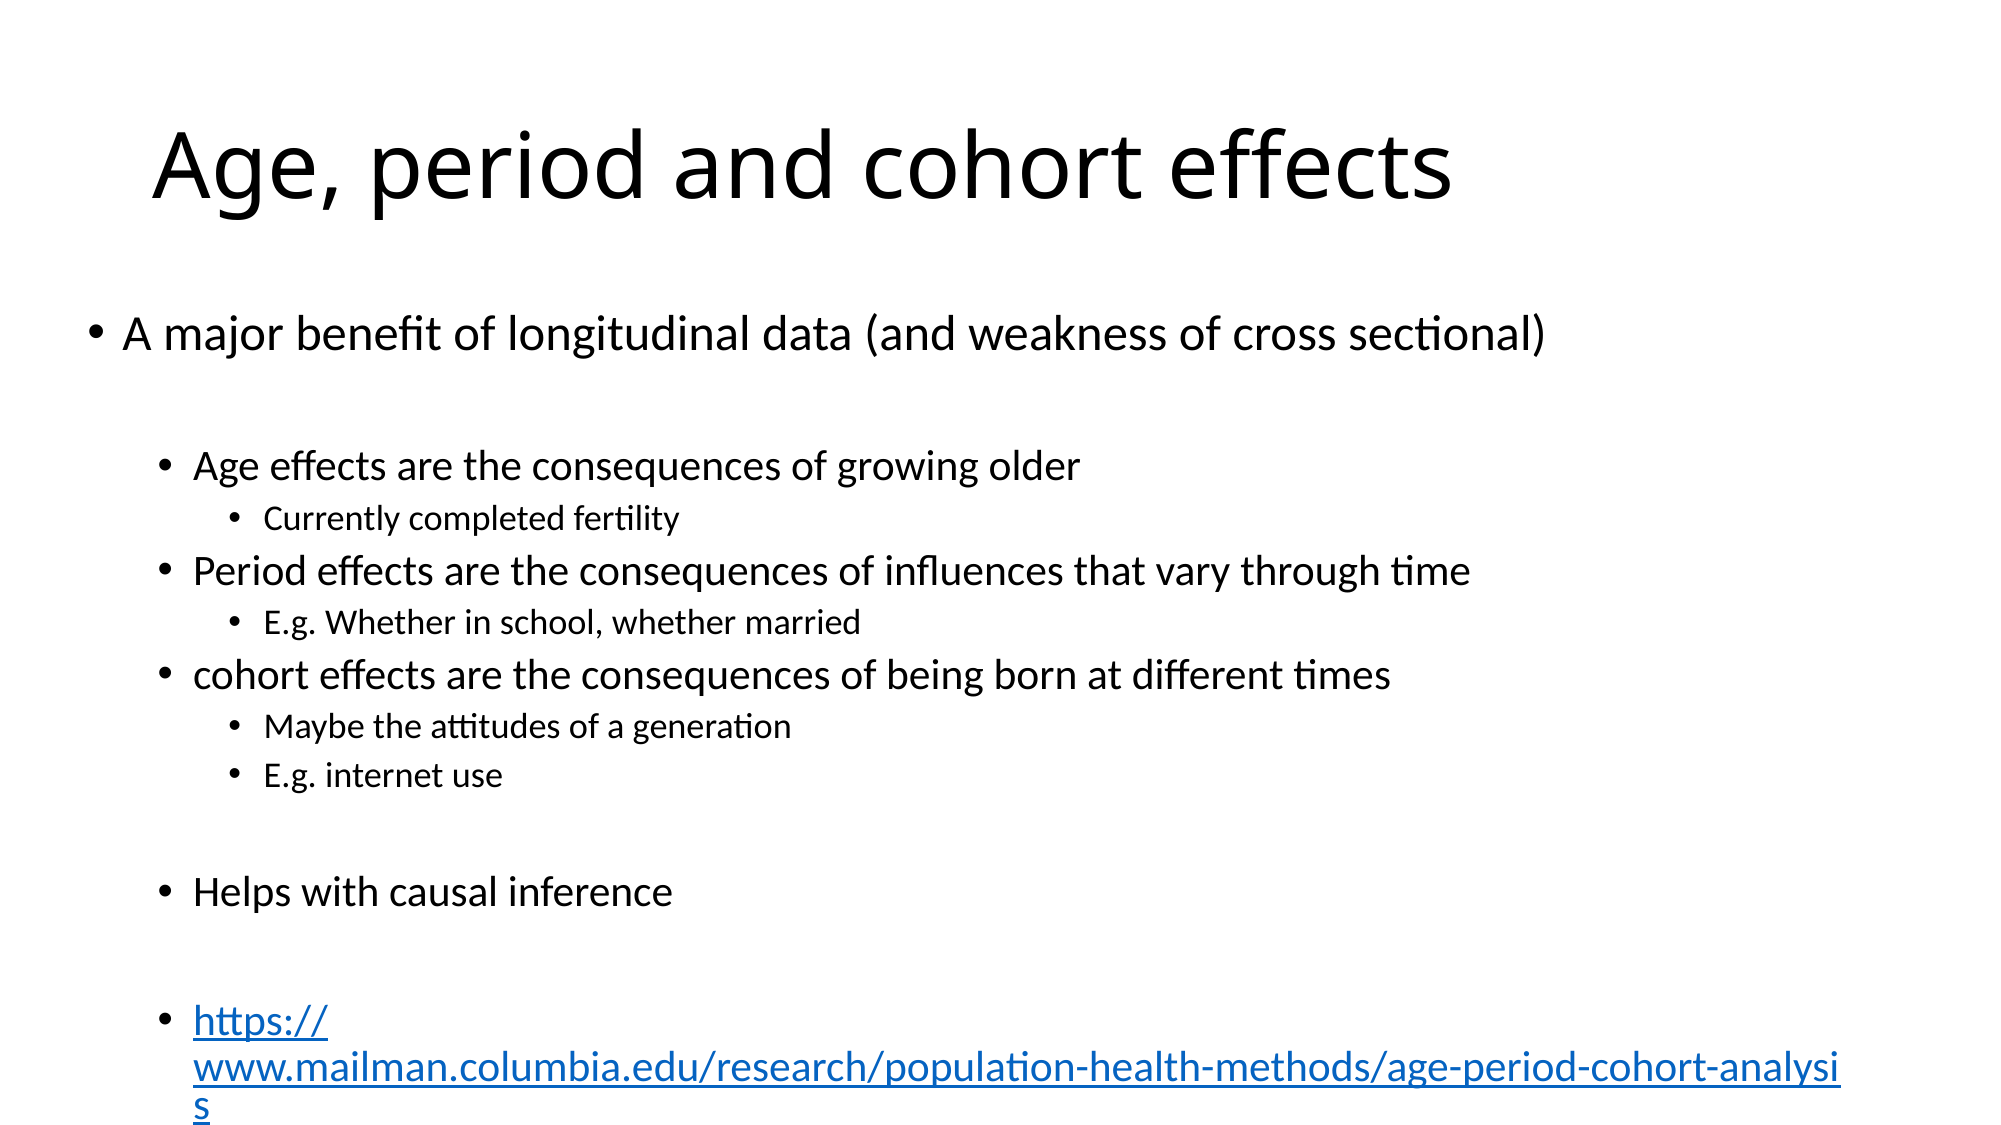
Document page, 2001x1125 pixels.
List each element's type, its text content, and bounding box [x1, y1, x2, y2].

list A major benefit of longitudinal data (and weakness of cross sectional) Age effects are the consequences of growing older Currently completed fertility Period effects are the consequences of influences that vary through time E.g. Whether in school, whether married cohort effects are the consequences of being born at different times Maybe the attitudes of a generation E.g. internet use Helps with causal inference https://www.mailman.columbia.edu/research/population-health-methods/age-period-cohort-analysis [72, 299, 1863, 1106]
title Age, period and cohort effects [137, 59, 1863, 278]
